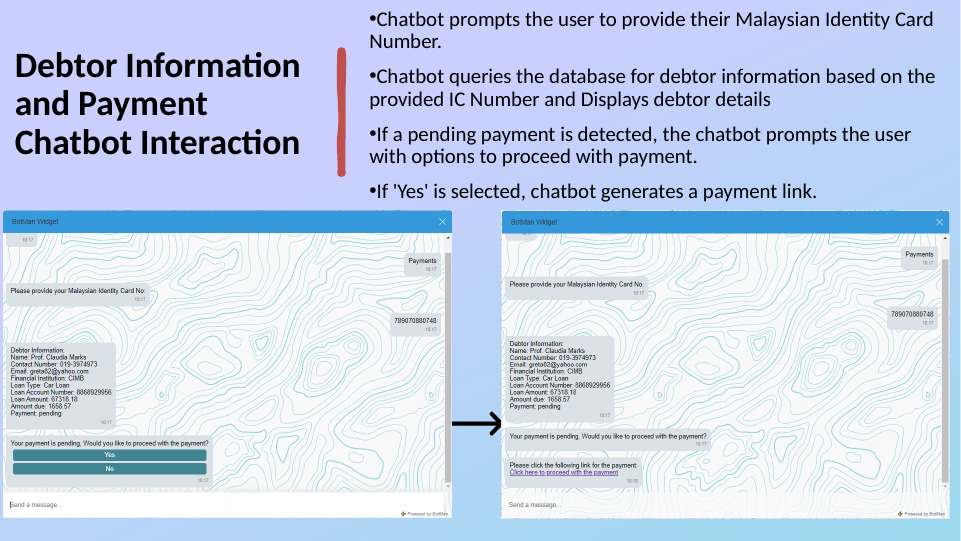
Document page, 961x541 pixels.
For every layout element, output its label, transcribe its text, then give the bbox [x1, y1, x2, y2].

text_box Chatbot prompts the user to provide their Malaysian Identity Card Number. Chatbot queries the database for debtor information based on the provided IC Number and Displays debtor details If a pending payment is detected, the chatbot prompts the user with options to proceed with payment. If 'Yes' is selected, chatbot generates a payment link. [354, 7, 952, 204]
text_box [338, 48, 345, 176]
picture [3, 210, 951, 519]
text_box [0, 0, 961, 541]
title Debtor Information and Payment Chatbot Interaction [0, 39, 348, 170]
